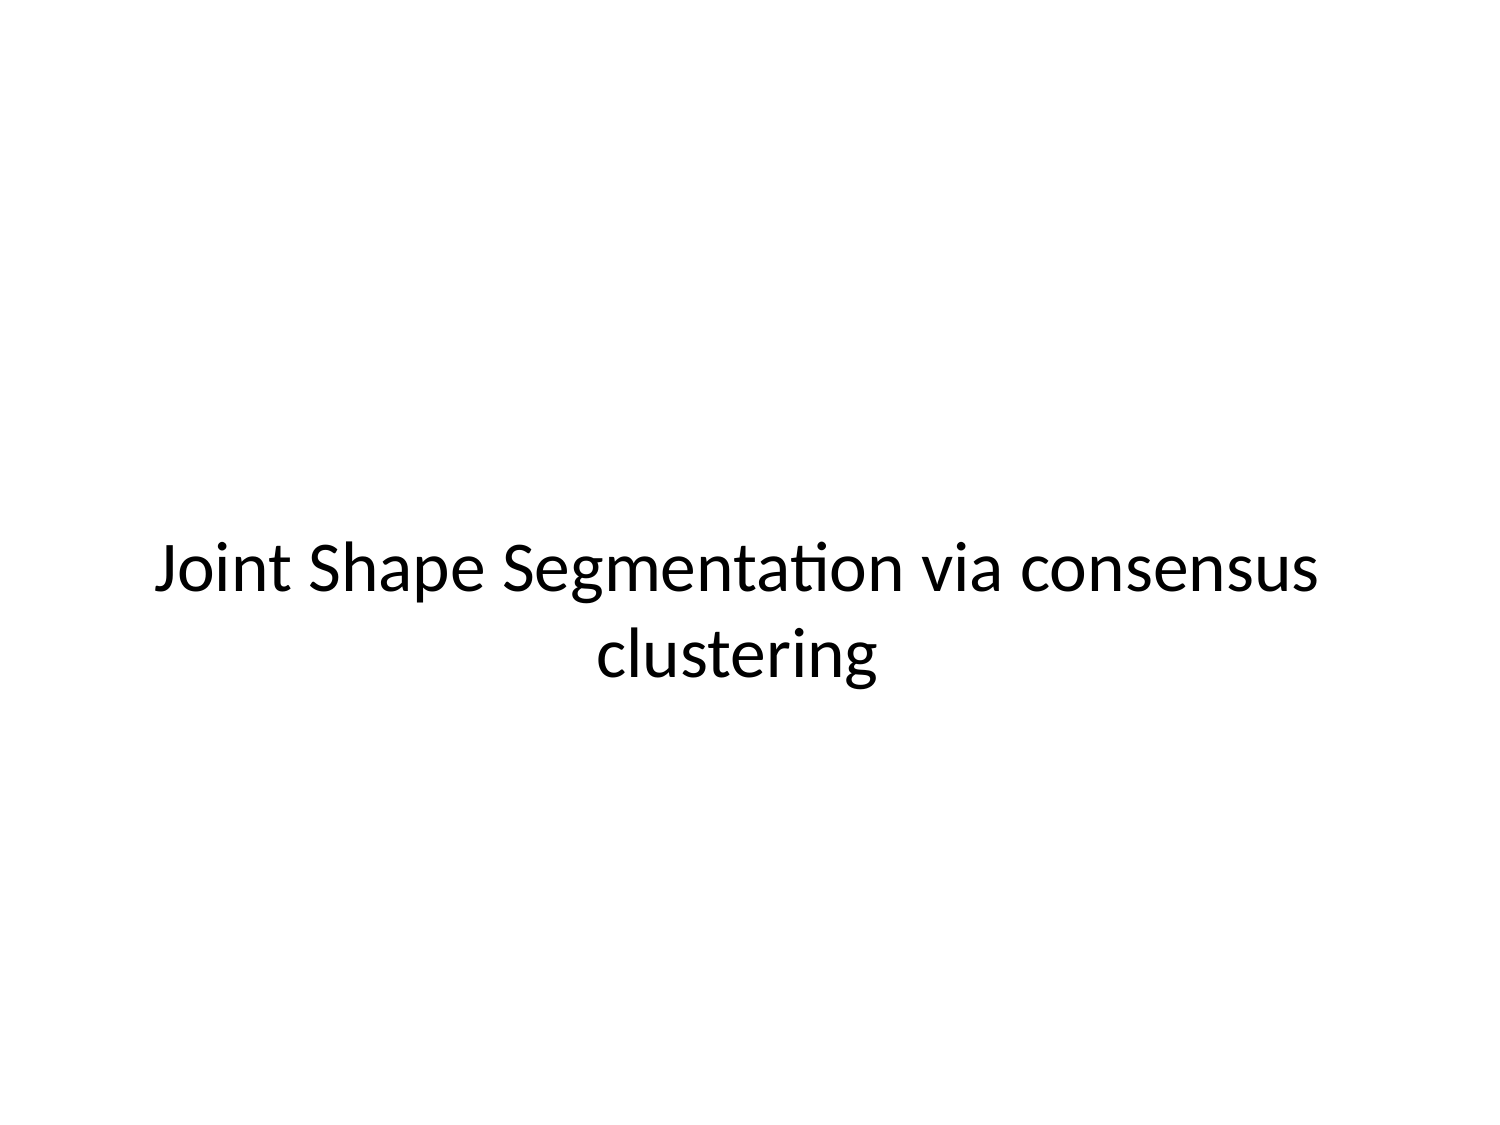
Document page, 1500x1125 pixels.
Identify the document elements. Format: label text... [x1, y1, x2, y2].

title Joint Shape Segmentation via consensus clustering [62, 512, 1413, 700]
